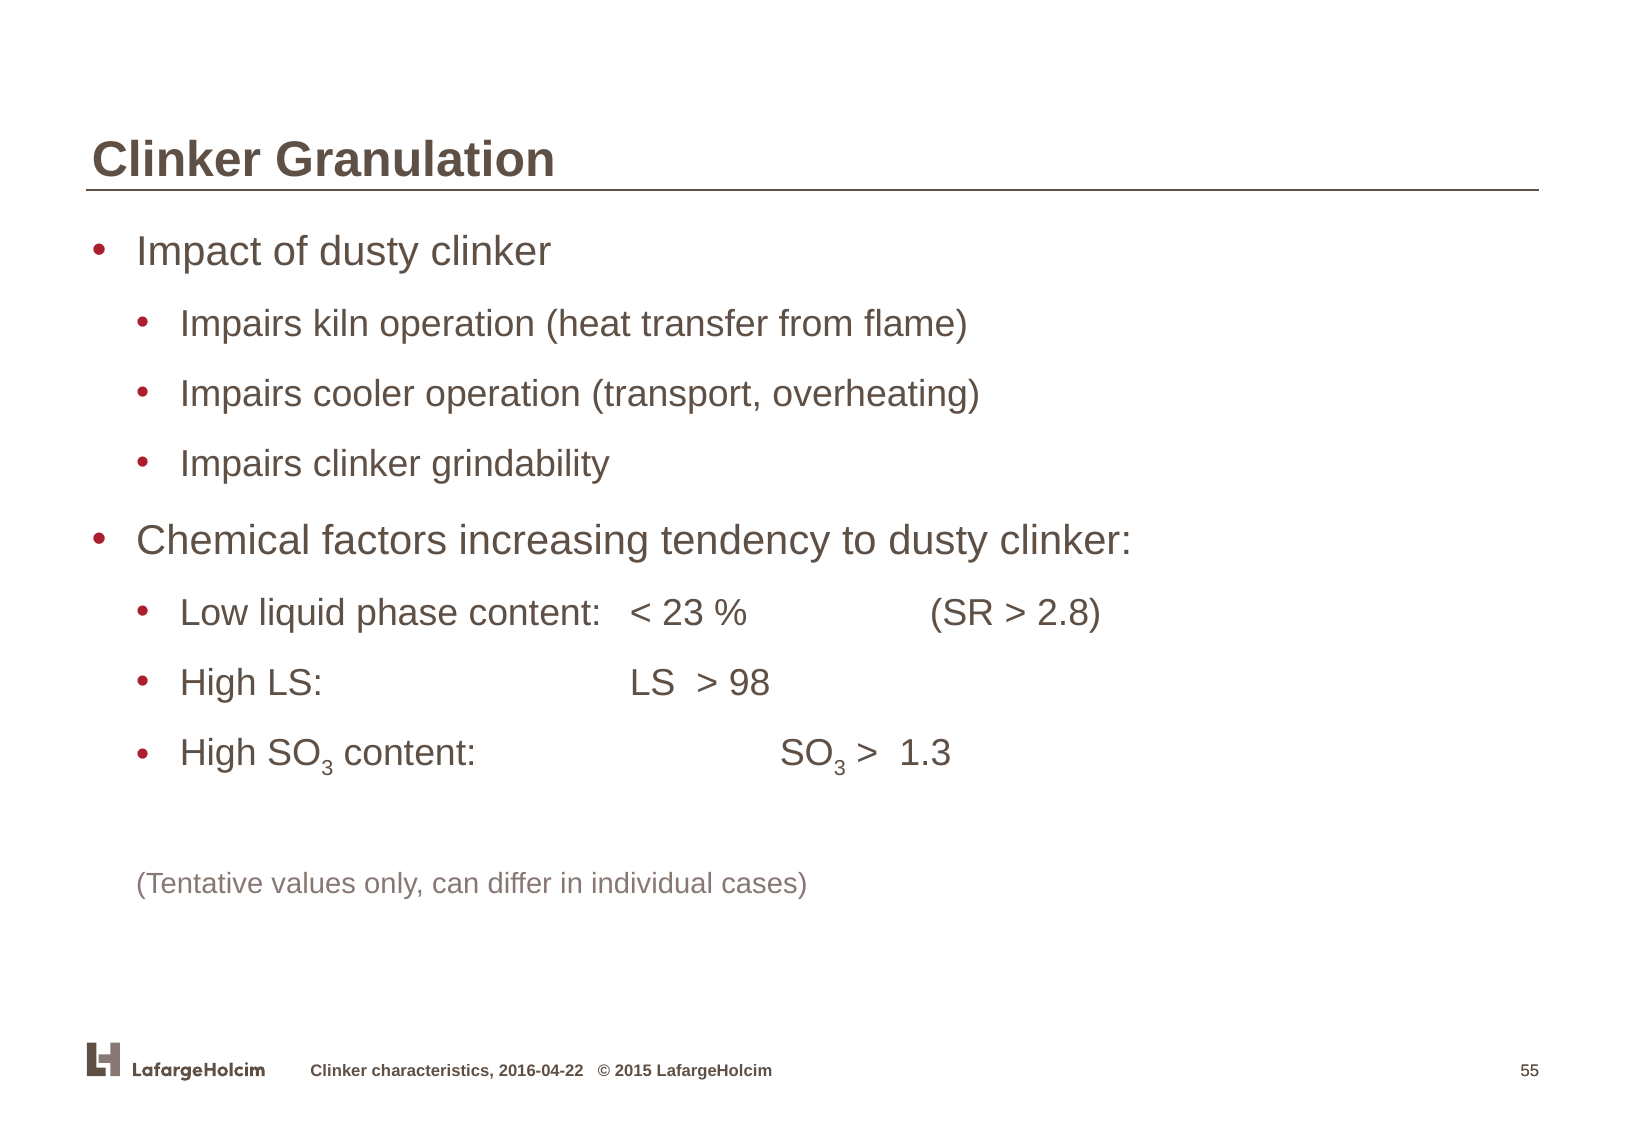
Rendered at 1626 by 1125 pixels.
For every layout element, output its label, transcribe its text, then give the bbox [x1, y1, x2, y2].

slide_number 55 [1467, 1052, 1540, 1080]
text_box Clinker Granulation [91, 58, 1532, 189]
text_box Impact of dusty clinker Impairs kiln operation (heat transfer from flame) Impairs cooler operation (transport, overheating) Impairs clinker grindability Chemical factors increasing tendency to dusty clinker: Low liquid phase content: < 23 % (SR > 2.8) High LS: LS > 98 High SO3 content: SO3 > 1.3 (Tentative values only, can differ in individual cases) [91, 224, 1534, 1063]
footer Clinker characteristics, 2016-04-22 © 2015 LafargeHolcim [310, 1052, 831, 1080]
